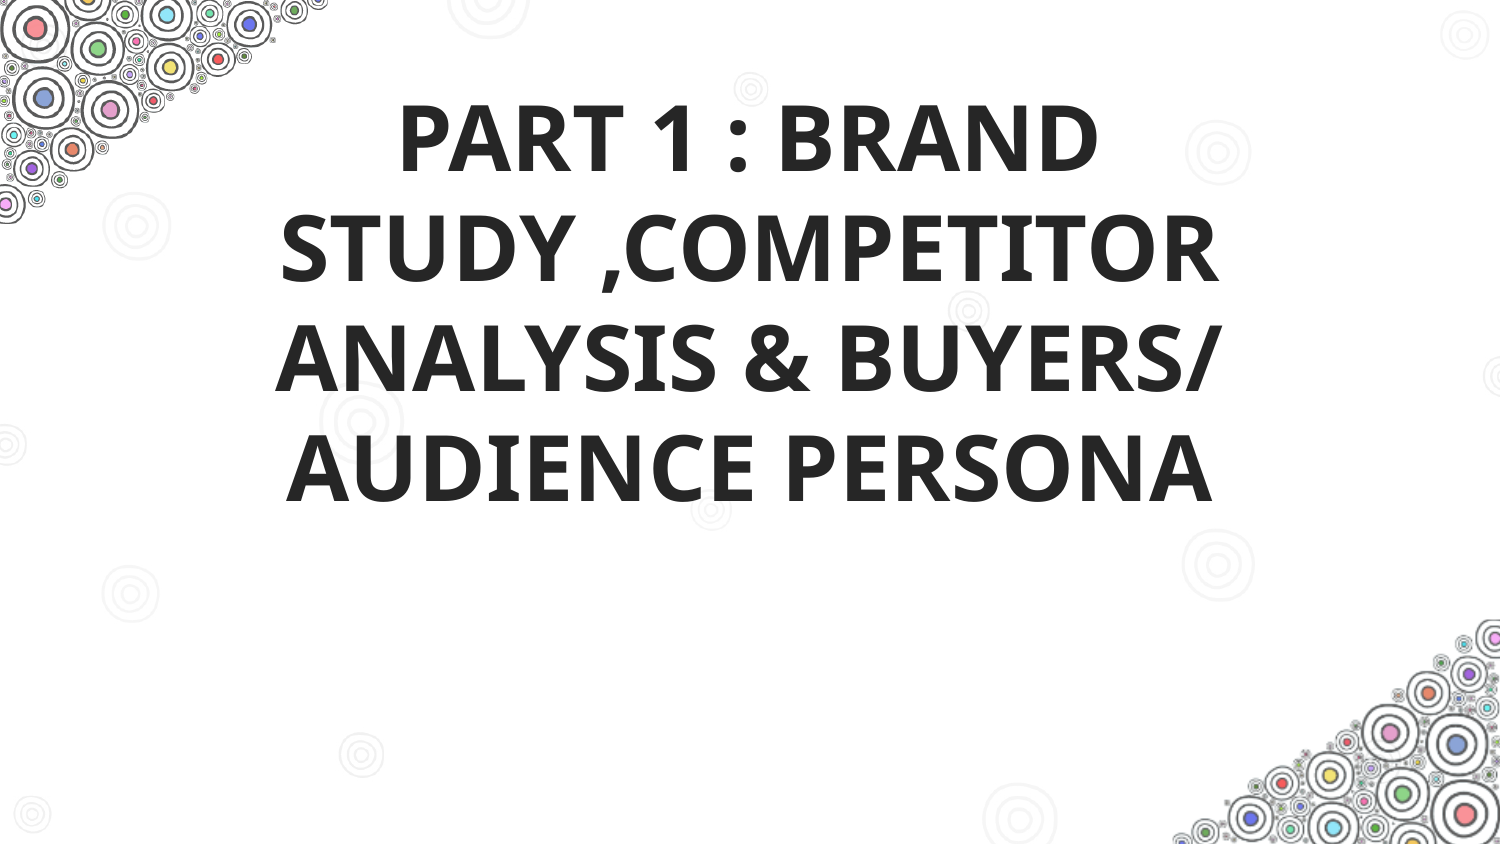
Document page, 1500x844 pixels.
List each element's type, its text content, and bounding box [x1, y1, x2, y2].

picture [1173, 620, 1500, 844]
title part 1 : Brand study ,Competitor Analysis & Buyers/ Audience persona [221, 102, 1278, 527]
picture [0, 0, 1500, 844]
